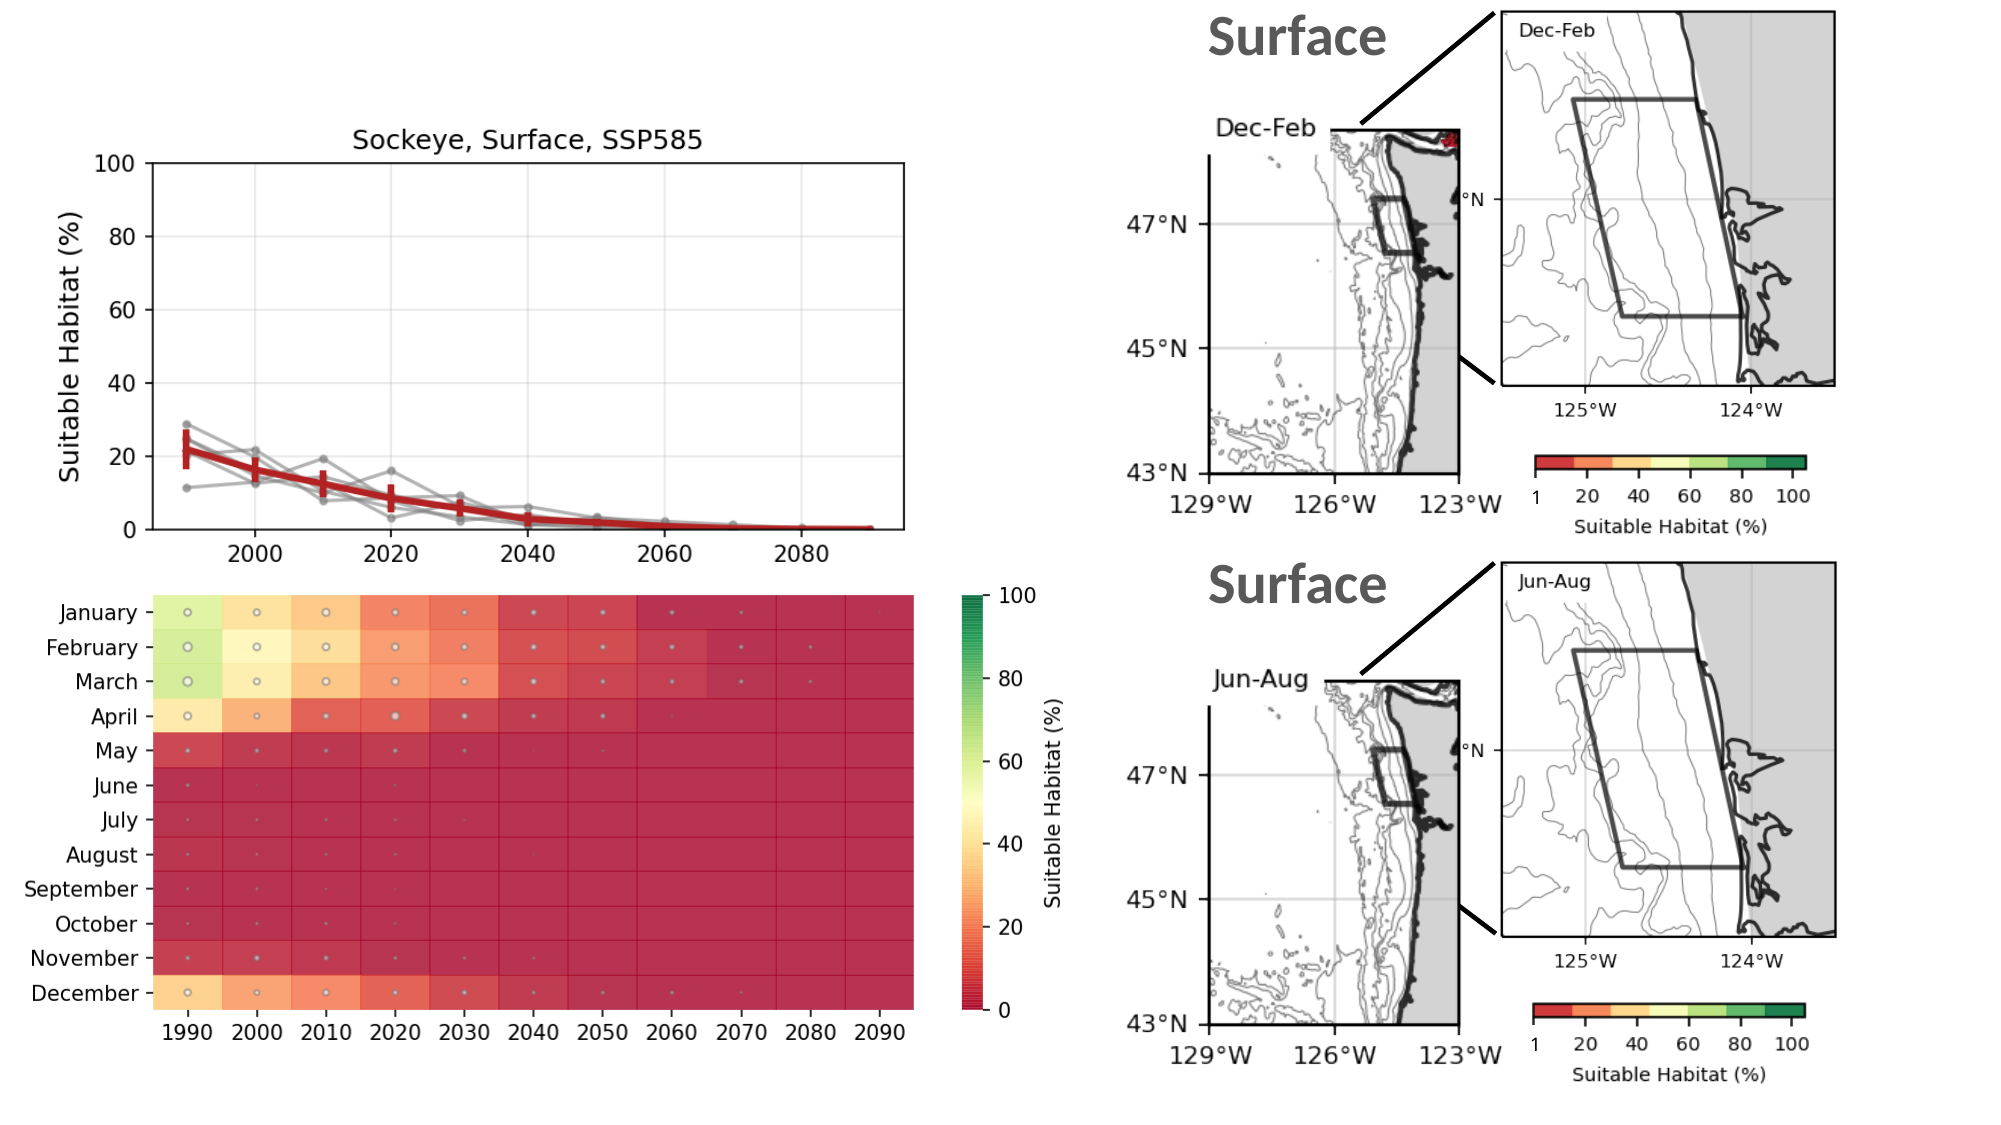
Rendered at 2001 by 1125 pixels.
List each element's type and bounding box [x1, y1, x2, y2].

text_box [1, 0, 1878, 1092]
